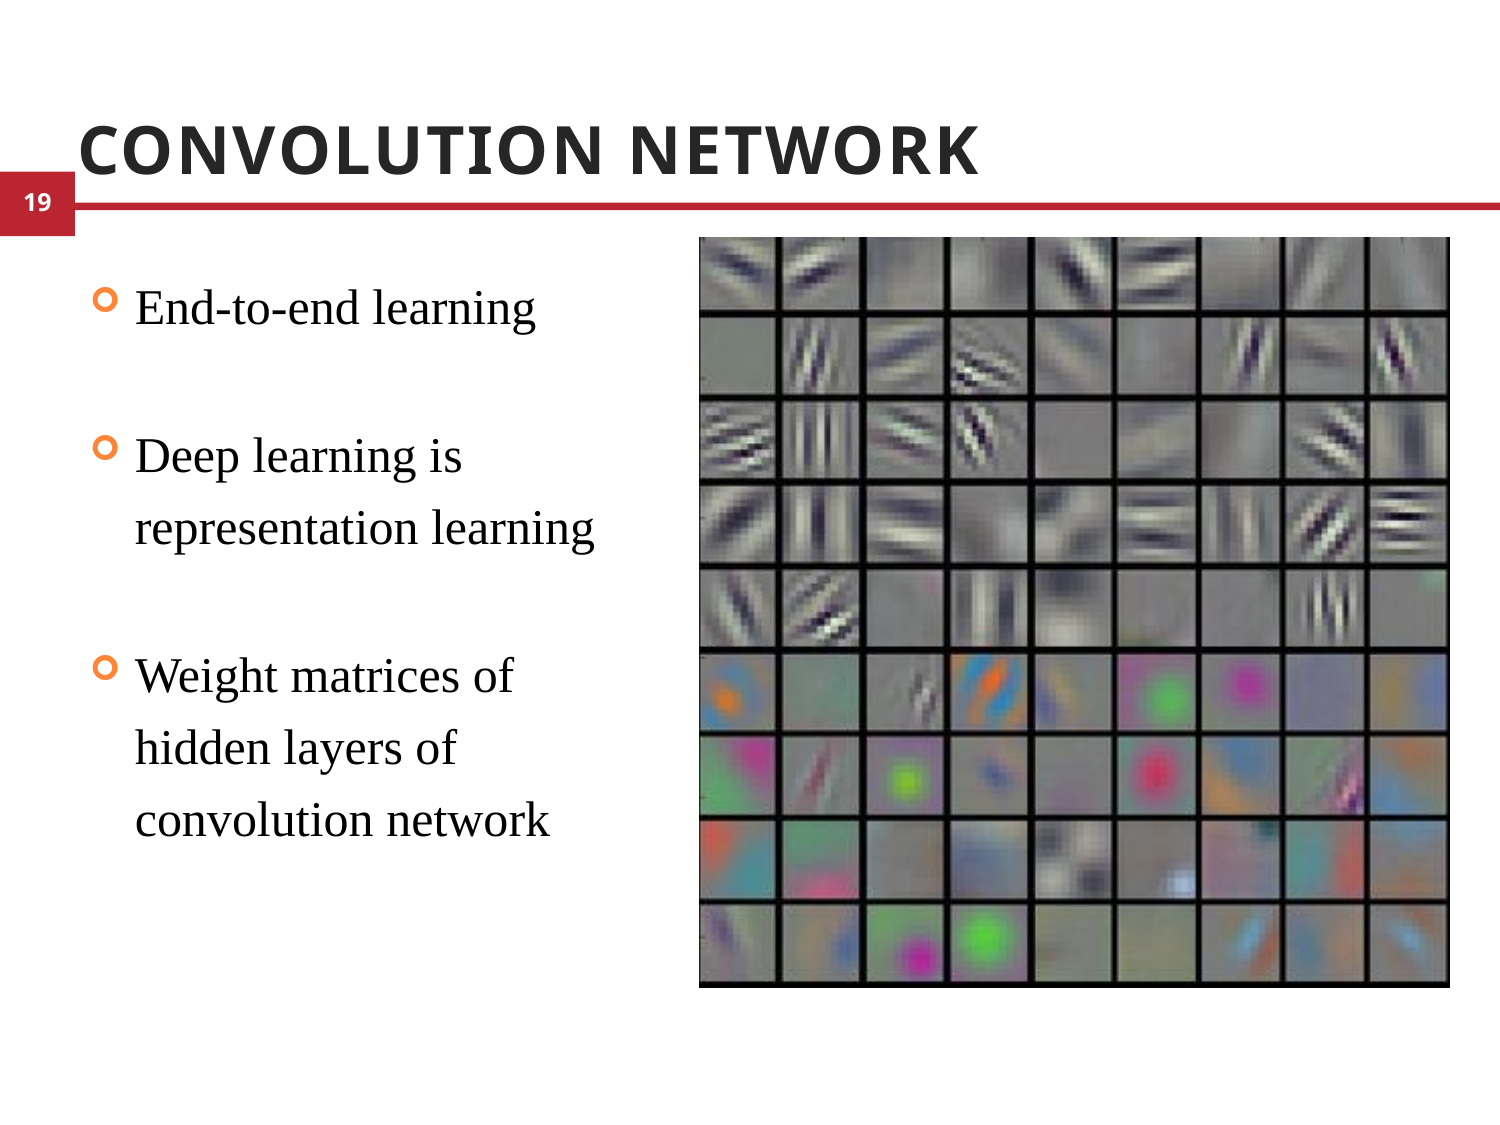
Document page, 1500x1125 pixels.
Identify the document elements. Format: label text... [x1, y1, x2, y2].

picture [699, 236, 1451, 989]
text_box End-to-end learning Deep learning is representation learning Weight matrices of hidden layers of convolution network [87, 260, 650, 847]
title Convolution Network [75, 0, 1425, 188]
